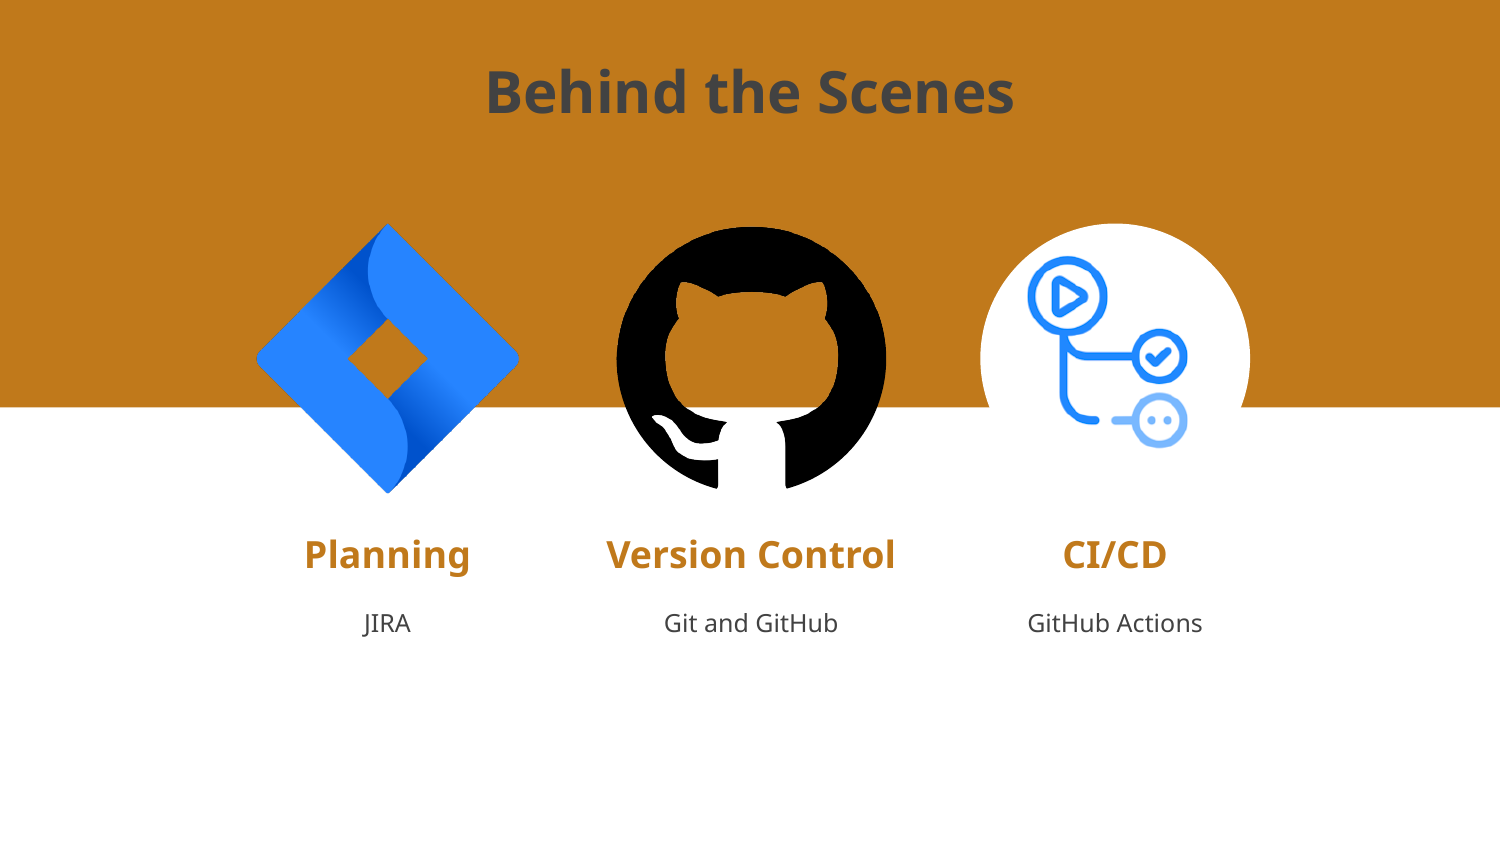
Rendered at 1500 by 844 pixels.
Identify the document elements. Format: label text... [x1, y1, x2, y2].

list Git and GitHub [585, 586, 918, 776]
picture [252, 223, 523, 494]
list GitHub Actions [949, 586, 1282, 776]
picture [616, 223, 887, 494]
text_box [0, 0, 1500, 408]
title Planning [221, 499, 554, 586]
title CI/CD [949, 499, 1282, 586]
title Behind the Scenes [51, 36, 1449, 203]
list JIRA [221, 586, 554, 776]
picture [980, 223, 1251, 494]
title Version Control [585, 499, 918, 586]
